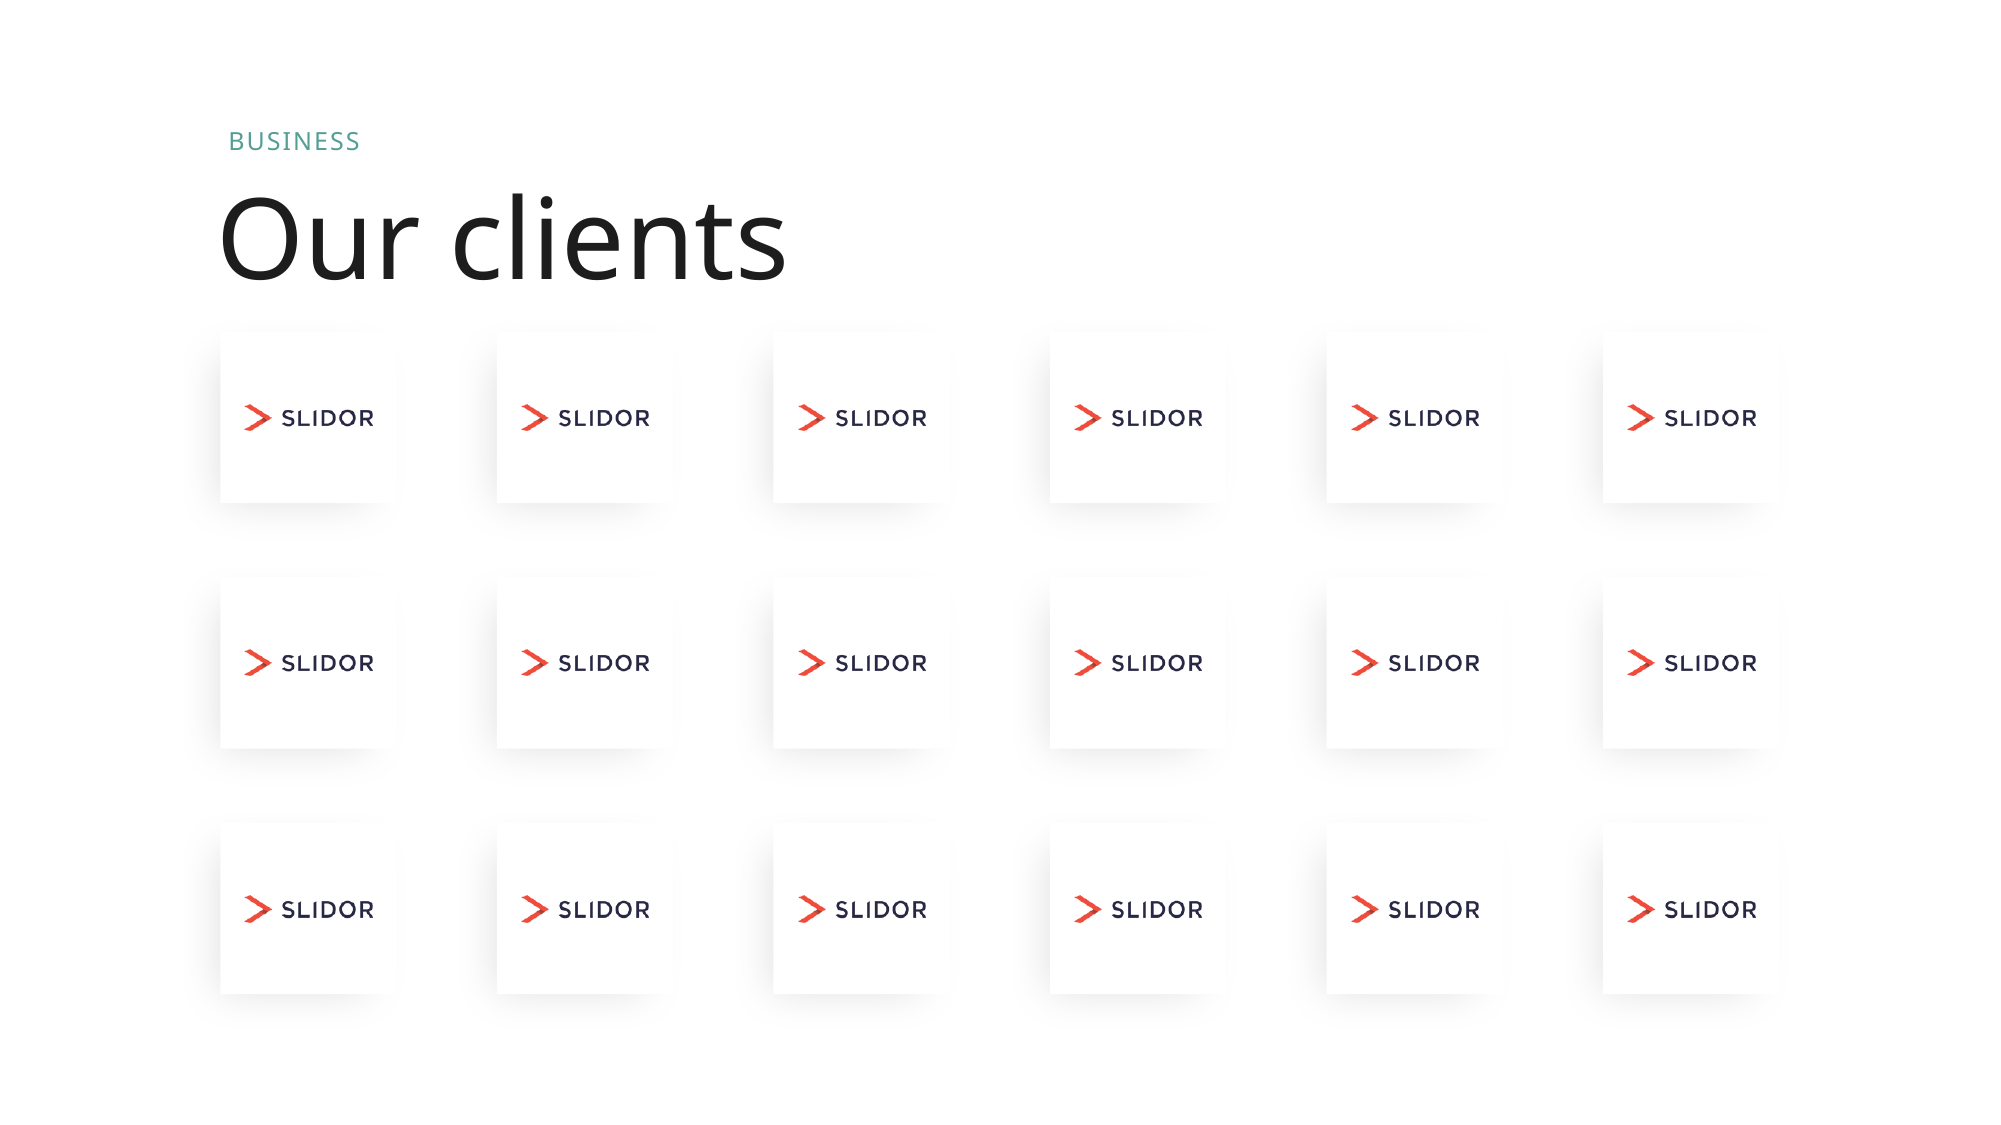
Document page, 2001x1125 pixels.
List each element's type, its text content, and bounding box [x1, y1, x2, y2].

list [244, 404, 373, 431]
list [798, 649, 926, 676]
text_box [1326, 822, 1504, 995]
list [244, 895, 373, 923]
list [1074, 404, 1202, 431]
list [521, 404, 649, 431]
text_box [772, 822, 951, 995]
text_box [1602, 331, 1781, 504]
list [1074, 649, 1202, 676]
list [1074, 896, 1202, 923]
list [798, 896, 926, 923]
text_box BUSINESS [228, 131, 361, 156]
text_box [772, 576, 951, 750]
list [1351, 404, 1479, 431]
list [1627, 895, 1756, 923]
text_box [1602, 822, 1781, 995]
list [798, 404, 926, 431]
text_box [219, 331, 398, 504]
text_box [496, 331, 674, 504]
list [1351, 895, 1479, 923]
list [521, 649, 649, 676]
text_box [1326, 331, 1504, 504]
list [244, 649, 373, 676]
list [521, 895, 649, 923]
text_box [1049, 822, 1227, 995]
text_box [219, 576, 398, 750]
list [1627, 404, 1756, 431]
text_box [219, 822, 398, 995]
text_box [1049, 331, 1227, 504]
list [1351, 649, 1479, 676]
text_box [1326, 576, 1504, 750]
text_box [496, 822, 674, 995]
text_box [1602, 576, 1781, 750]
text_box Our clients [216, 192, 790, 301]
text_box [1049, 576, 1227, 750]
text_box [496, 576, 674, 750]
text_box [772, 331, 951, 504]
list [1627, 649, 1756, 676]
